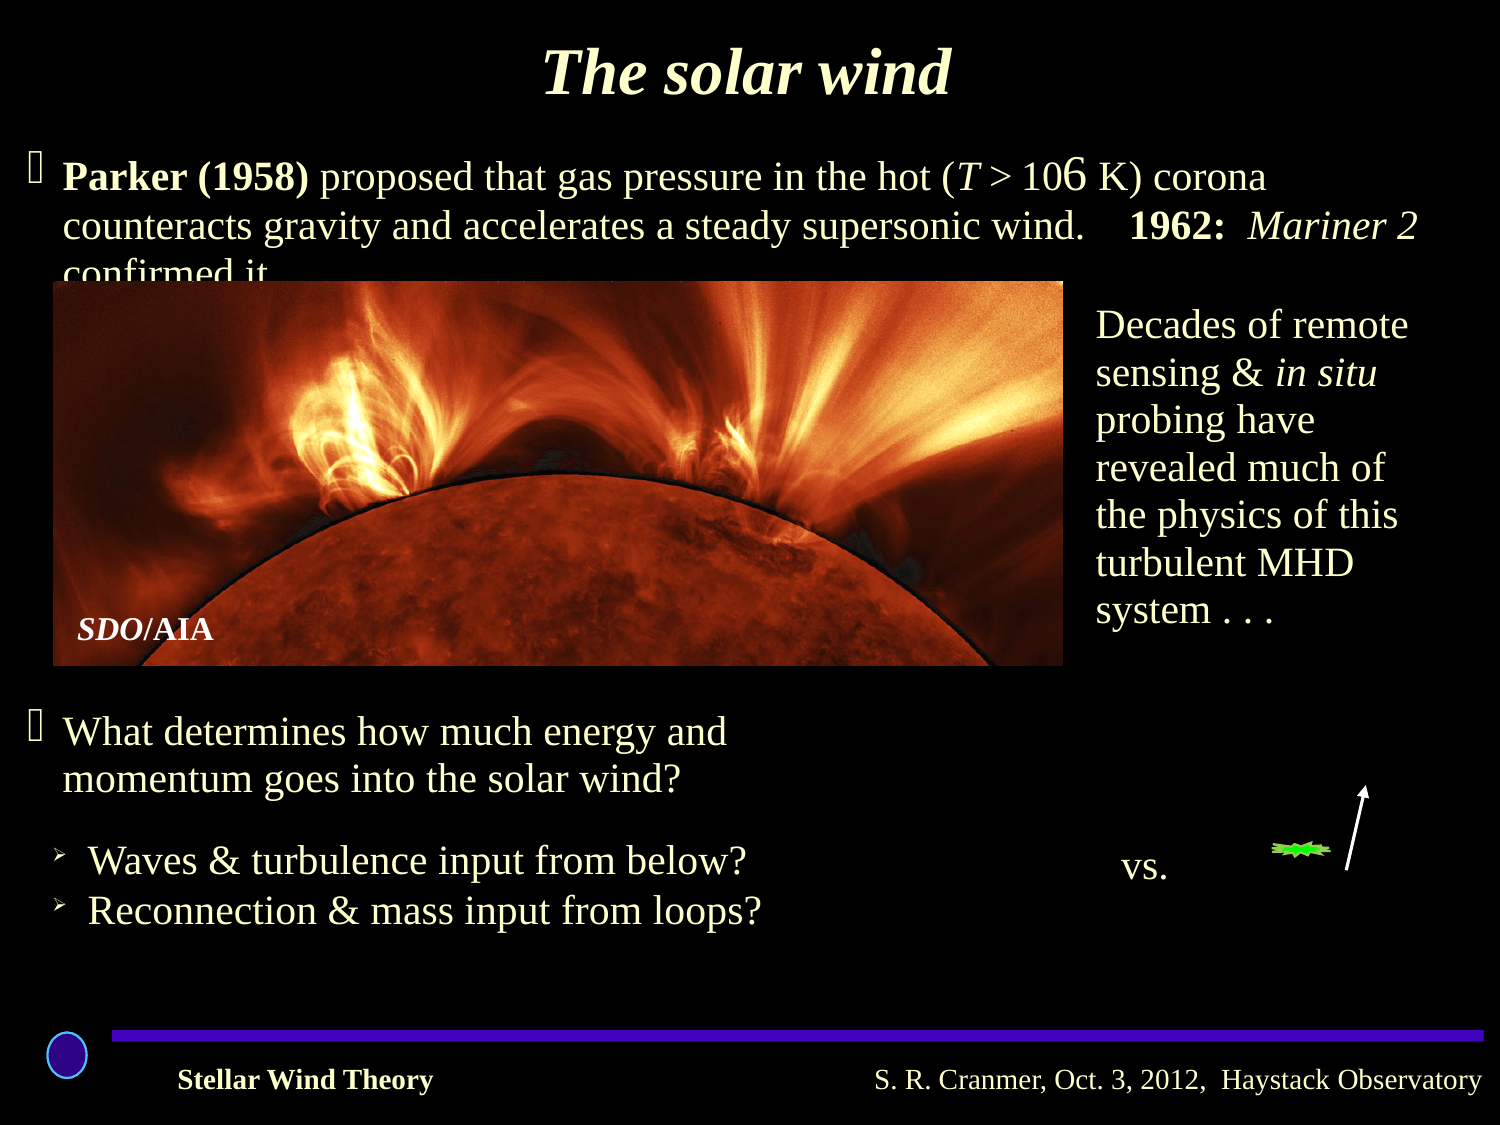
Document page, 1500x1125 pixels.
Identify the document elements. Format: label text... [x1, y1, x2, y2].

text_box Parker (1958) proposed that gas pressure in the hot (T > 106 K) corona counteracts gravity and accelerates a steady supersonic wind. 1962: Mariner 2 confirmed it. [12, 137, 1475, 305]
text_box vs. [1074, 830, 1215, 896]
text_box Decades of remote sensing & in situ probing have revealed much of the physics of this turbulent MHD system . . . [1080, 293, 1431, 641]
text_box What determines how much energy and momentum goes into the solar wind? [12, 699, 772, 810]
text_box Waves & turbulence input from below? Reconnection & mass input from loops? [37, 825, 797, 953]
picture [53, 281, 1063, 666]
text_box [1346, 785, 1370, 871]
text_box The solar wind [18, 10, 1475, 125]
text_box [1271, 842, 1331, 857]
